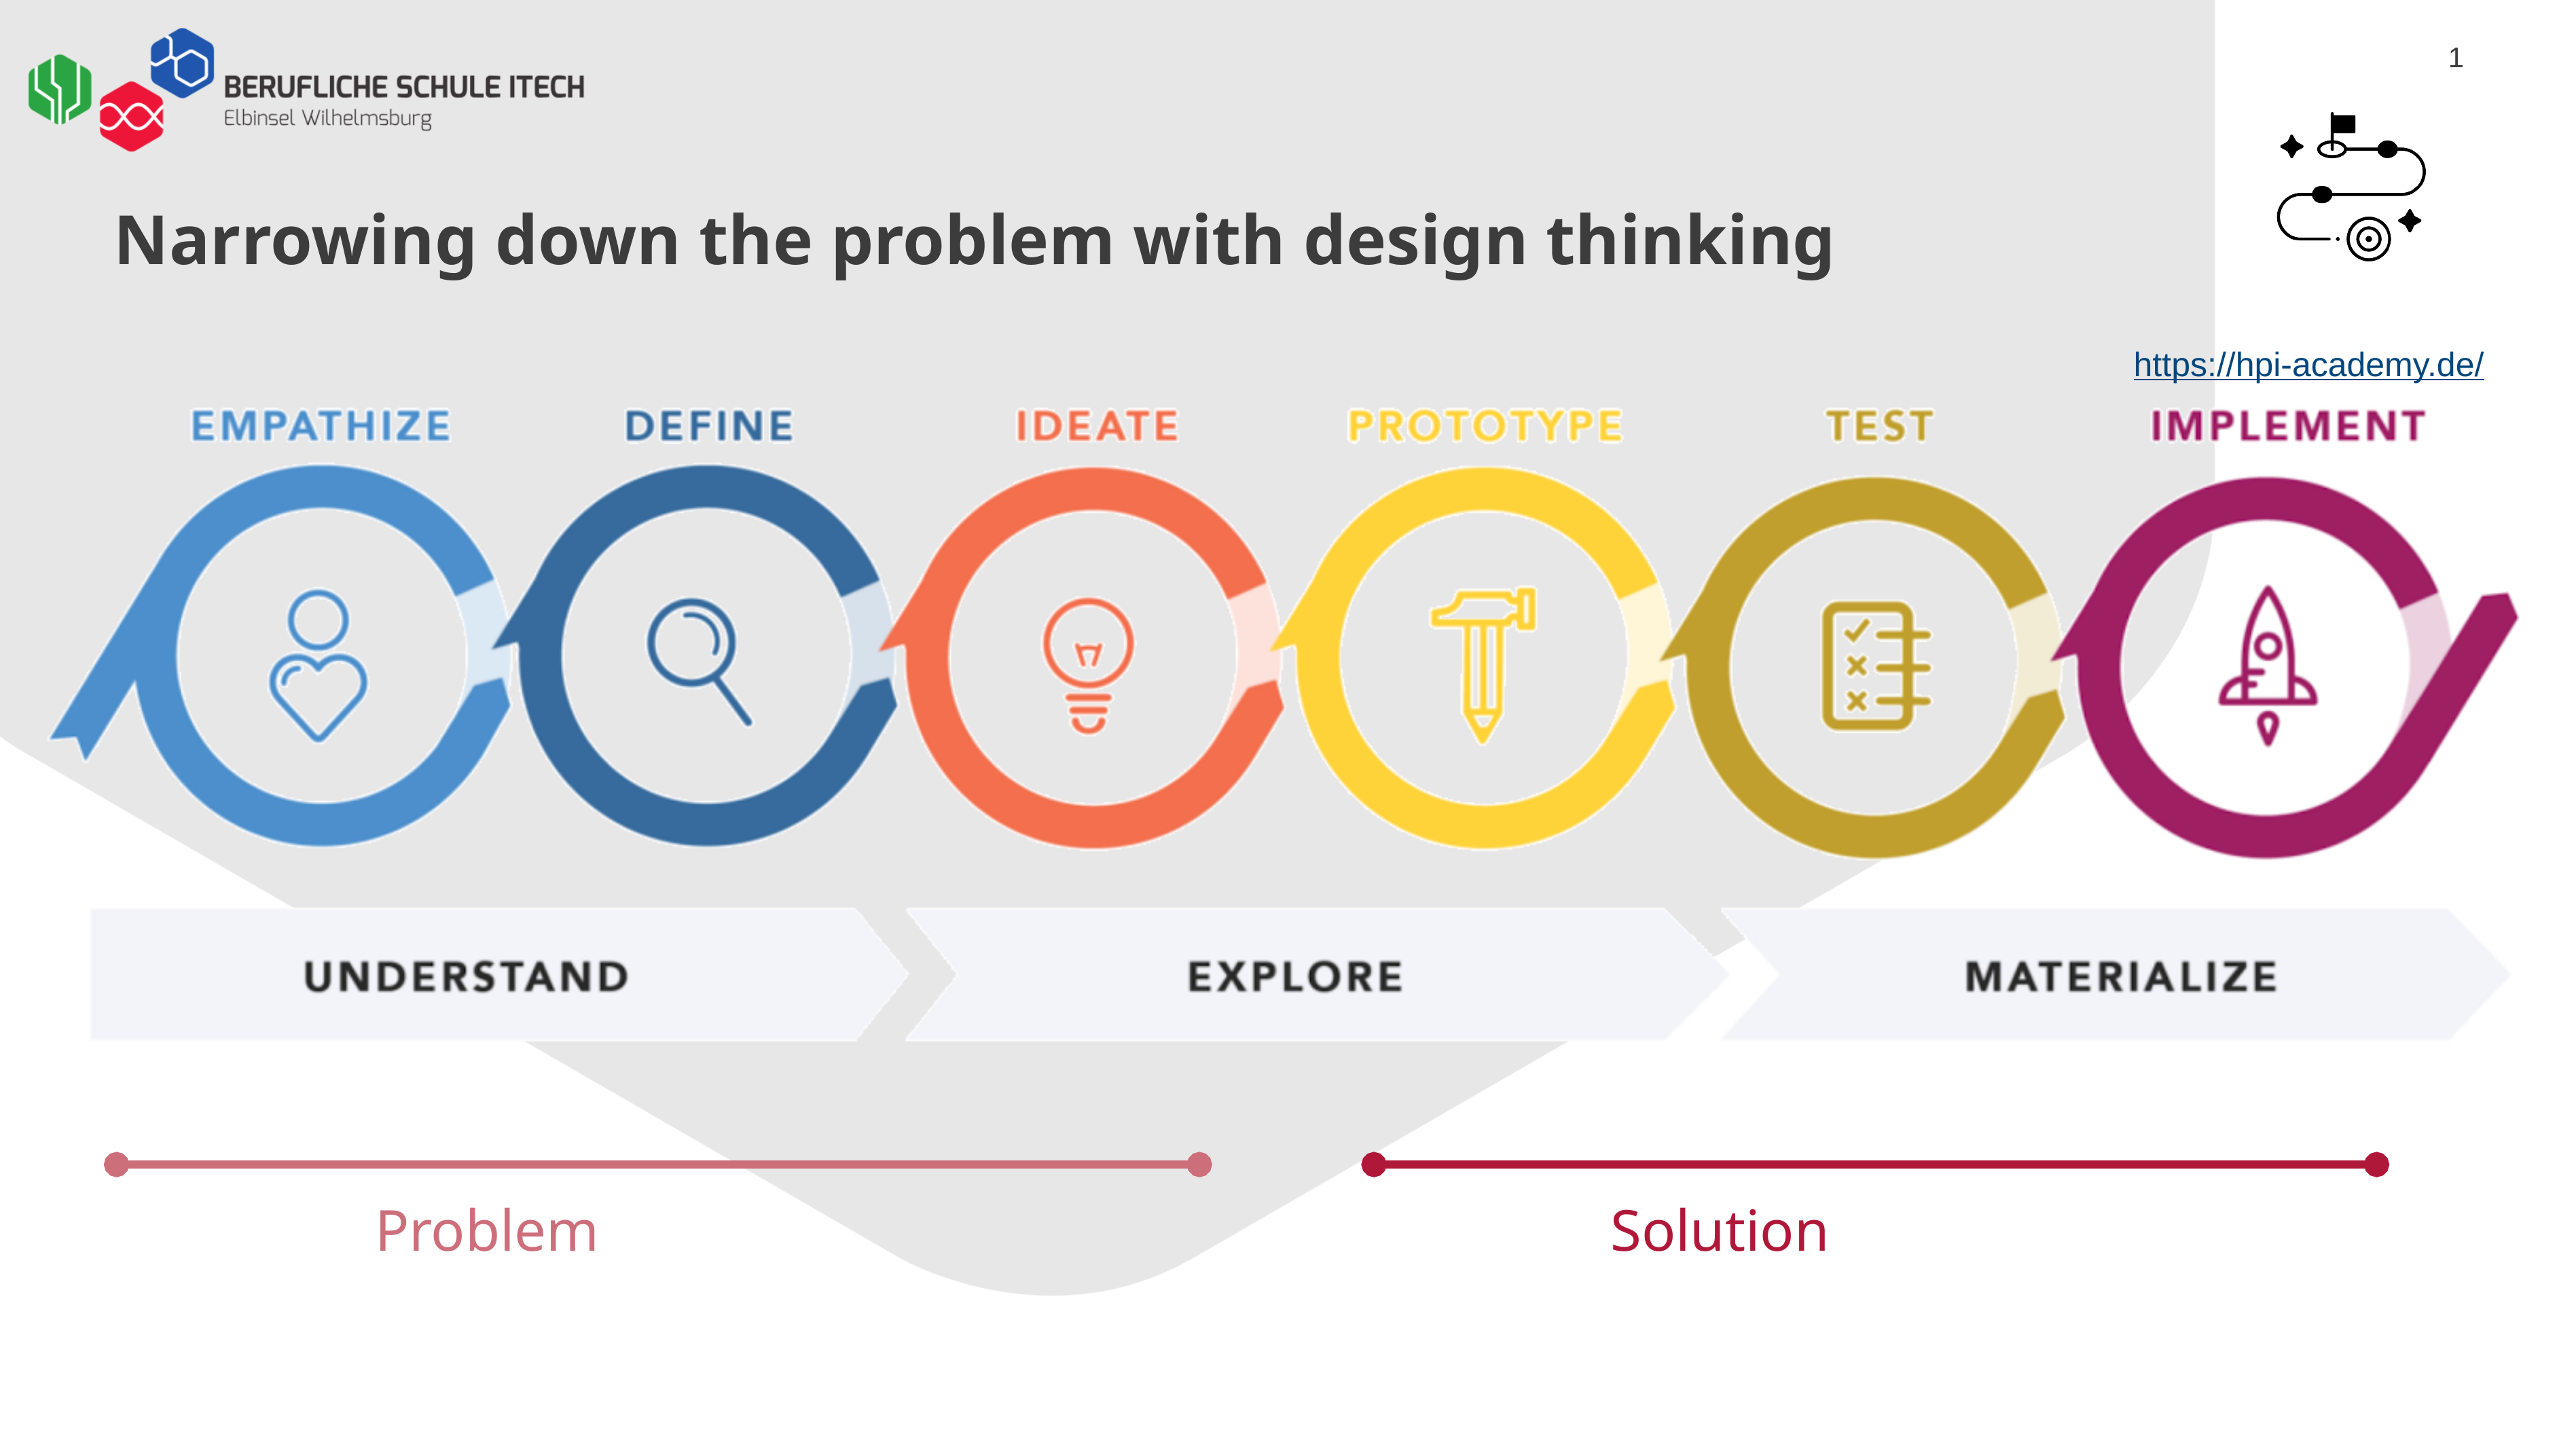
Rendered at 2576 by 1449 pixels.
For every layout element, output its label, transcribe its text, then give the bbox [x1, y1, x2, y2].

slide_number 1 [2438, 34, 2514, 79]
text_box Solution [1600, 1190, 1840, 1268]
list [114, 307, 2453, 386]
title Narrowing down the problem with design thinking [114, 106, 2453, 278]
text_box Problem [365, 1190, 654, 1268]
picture [0, 0, 2576, 1449]
list [114, 1068, 2453, 1306]
text_box https://hpi-academy.de/ [2123, 337, 2504, 386]
